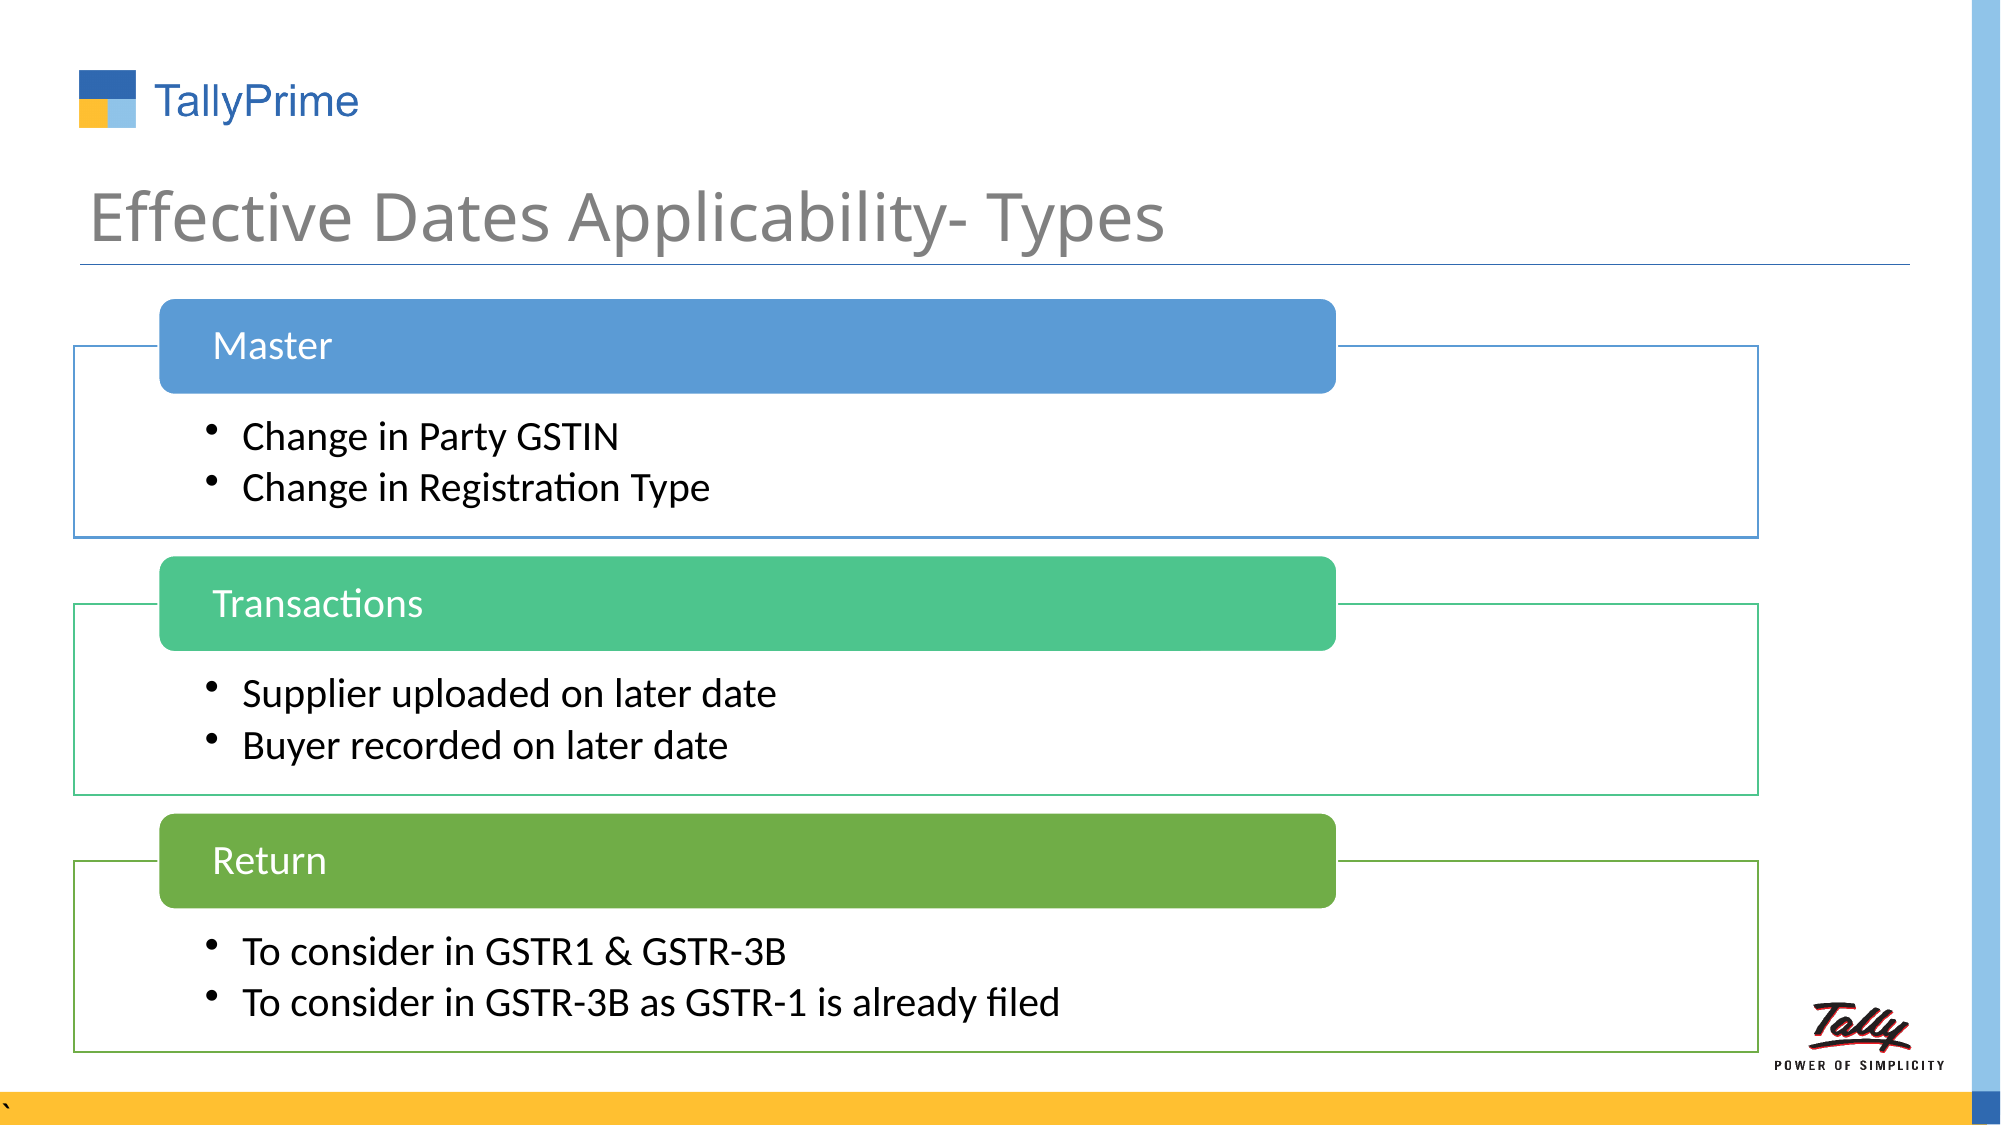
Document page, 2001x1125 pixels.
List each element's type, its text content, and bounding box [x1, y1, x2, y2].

title Effective Dates Applicability- Types [74, 176, 1904, 251]
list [74, 295, 1759, 1055]
picture [79, 70, 358, 128]
picture [1758, 989, 1961, 1083]
